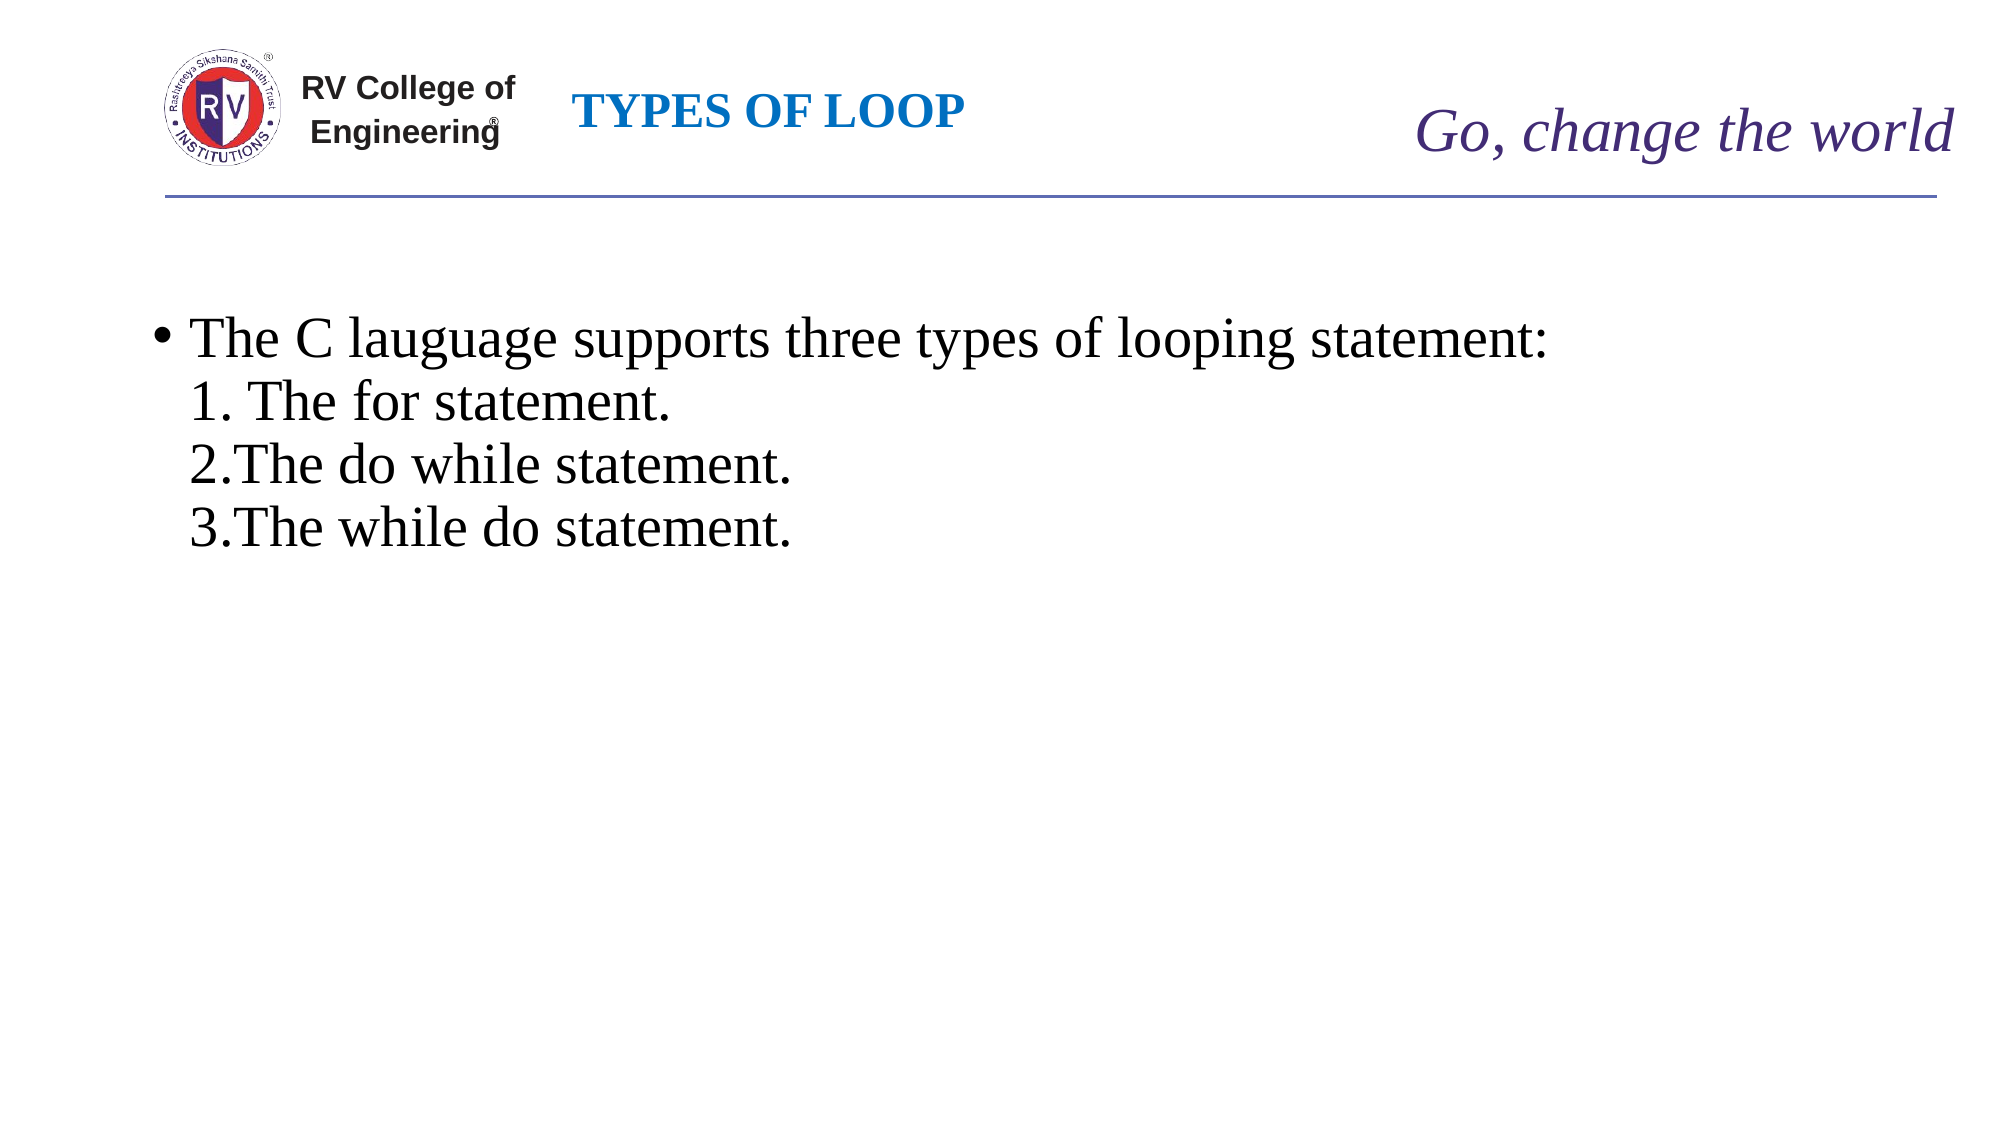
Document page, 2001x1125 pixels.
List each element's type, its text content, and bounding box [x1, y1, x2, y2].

text_box RV College of Engineering [298, 60, 520, 150]
picture [164, 49, 281, 166]
text_box Go, change the world [1412, 86, 1958, 164]
text_box TYPES OF LOOP [569, 75, 1670, 138]
list The C lauguage supports three types of looping statement: 1. The for statement. 2.The do while statement. 3.The while do statement. [137, 299, 1863, 1014]
